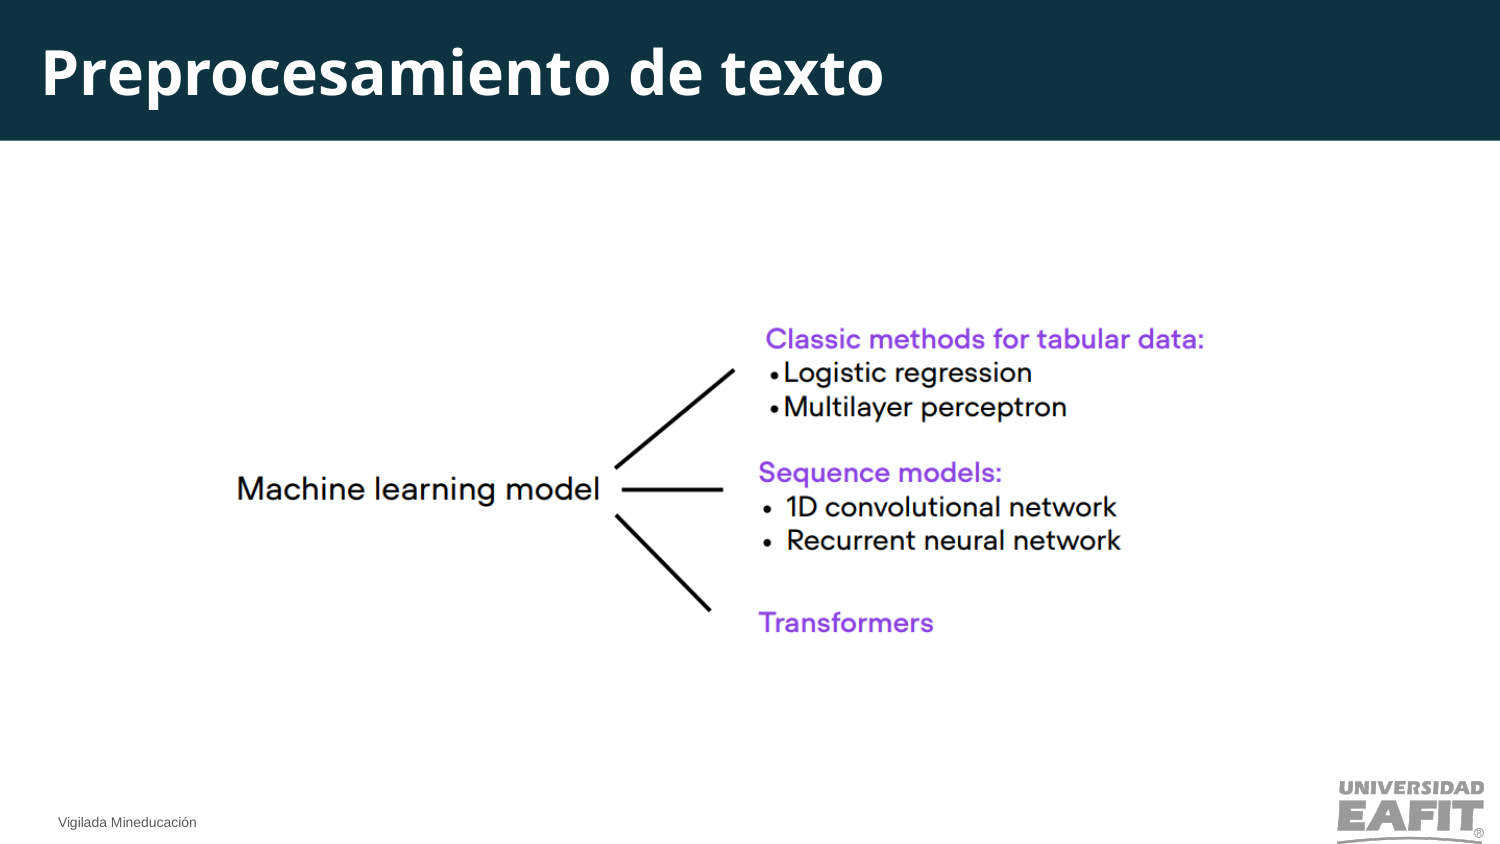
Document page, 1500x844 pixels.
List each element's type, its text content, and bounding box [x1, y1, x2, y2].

text_box Preprocesamiento de texto [25, 17, 1255, 166]
picture [202, 239, 1273, 703]
picture [1337, 781, 1484, 844]
